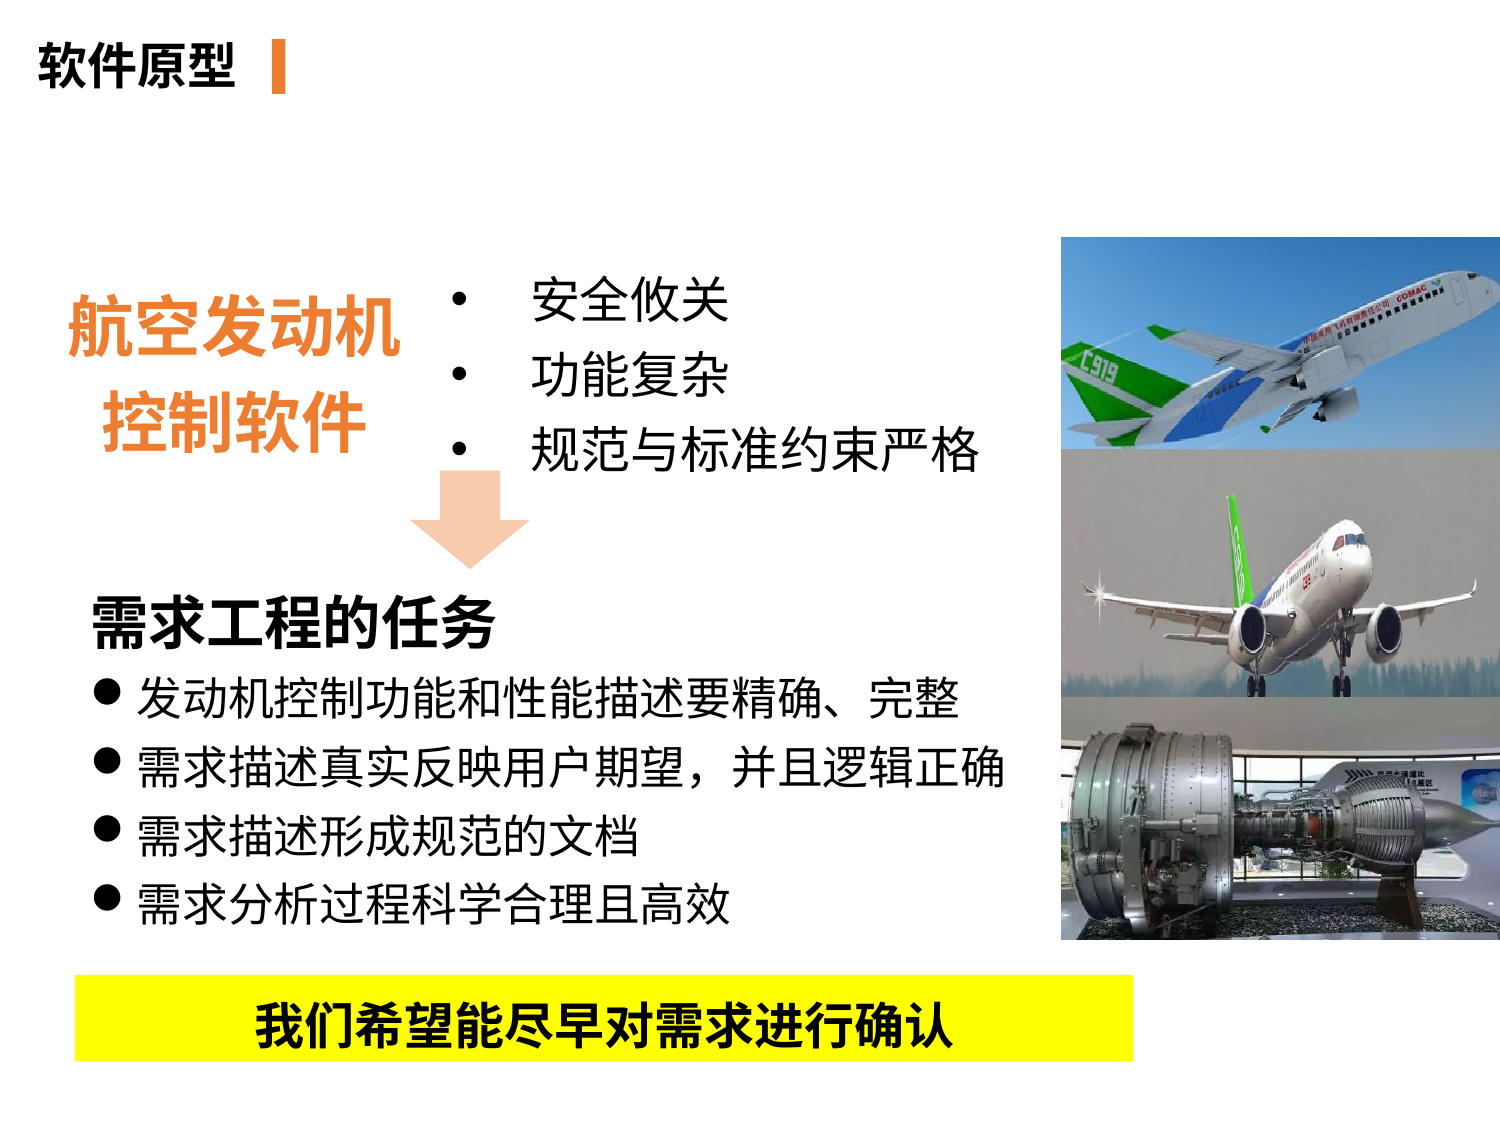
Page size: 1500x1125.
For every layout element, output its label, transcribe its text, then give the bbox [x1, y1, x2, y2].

text_box [406, 469, 533, 571]
text_box 航空发动机控制软件 [33, 261, 435, 469]
text_box 需求工程的任务 发动机控制功能和性能描述要精确、完整 需求描述真实反映用户期望，并且逻辑正确 需求描述形成规范的文档 需求分析过程科学合理且高效 [75, 561, 1061, 939]
text_box 安全攸关 功能复杂 规范与标准约束严格 [435, 246, 1021, 486]
text_box 软件原型 [23, 27, 300, 103]
text_box 我们希望能尽早对需求进行确认 [75, 974, 1134, 1062]
picture [1061, 237, 1500, 940]
